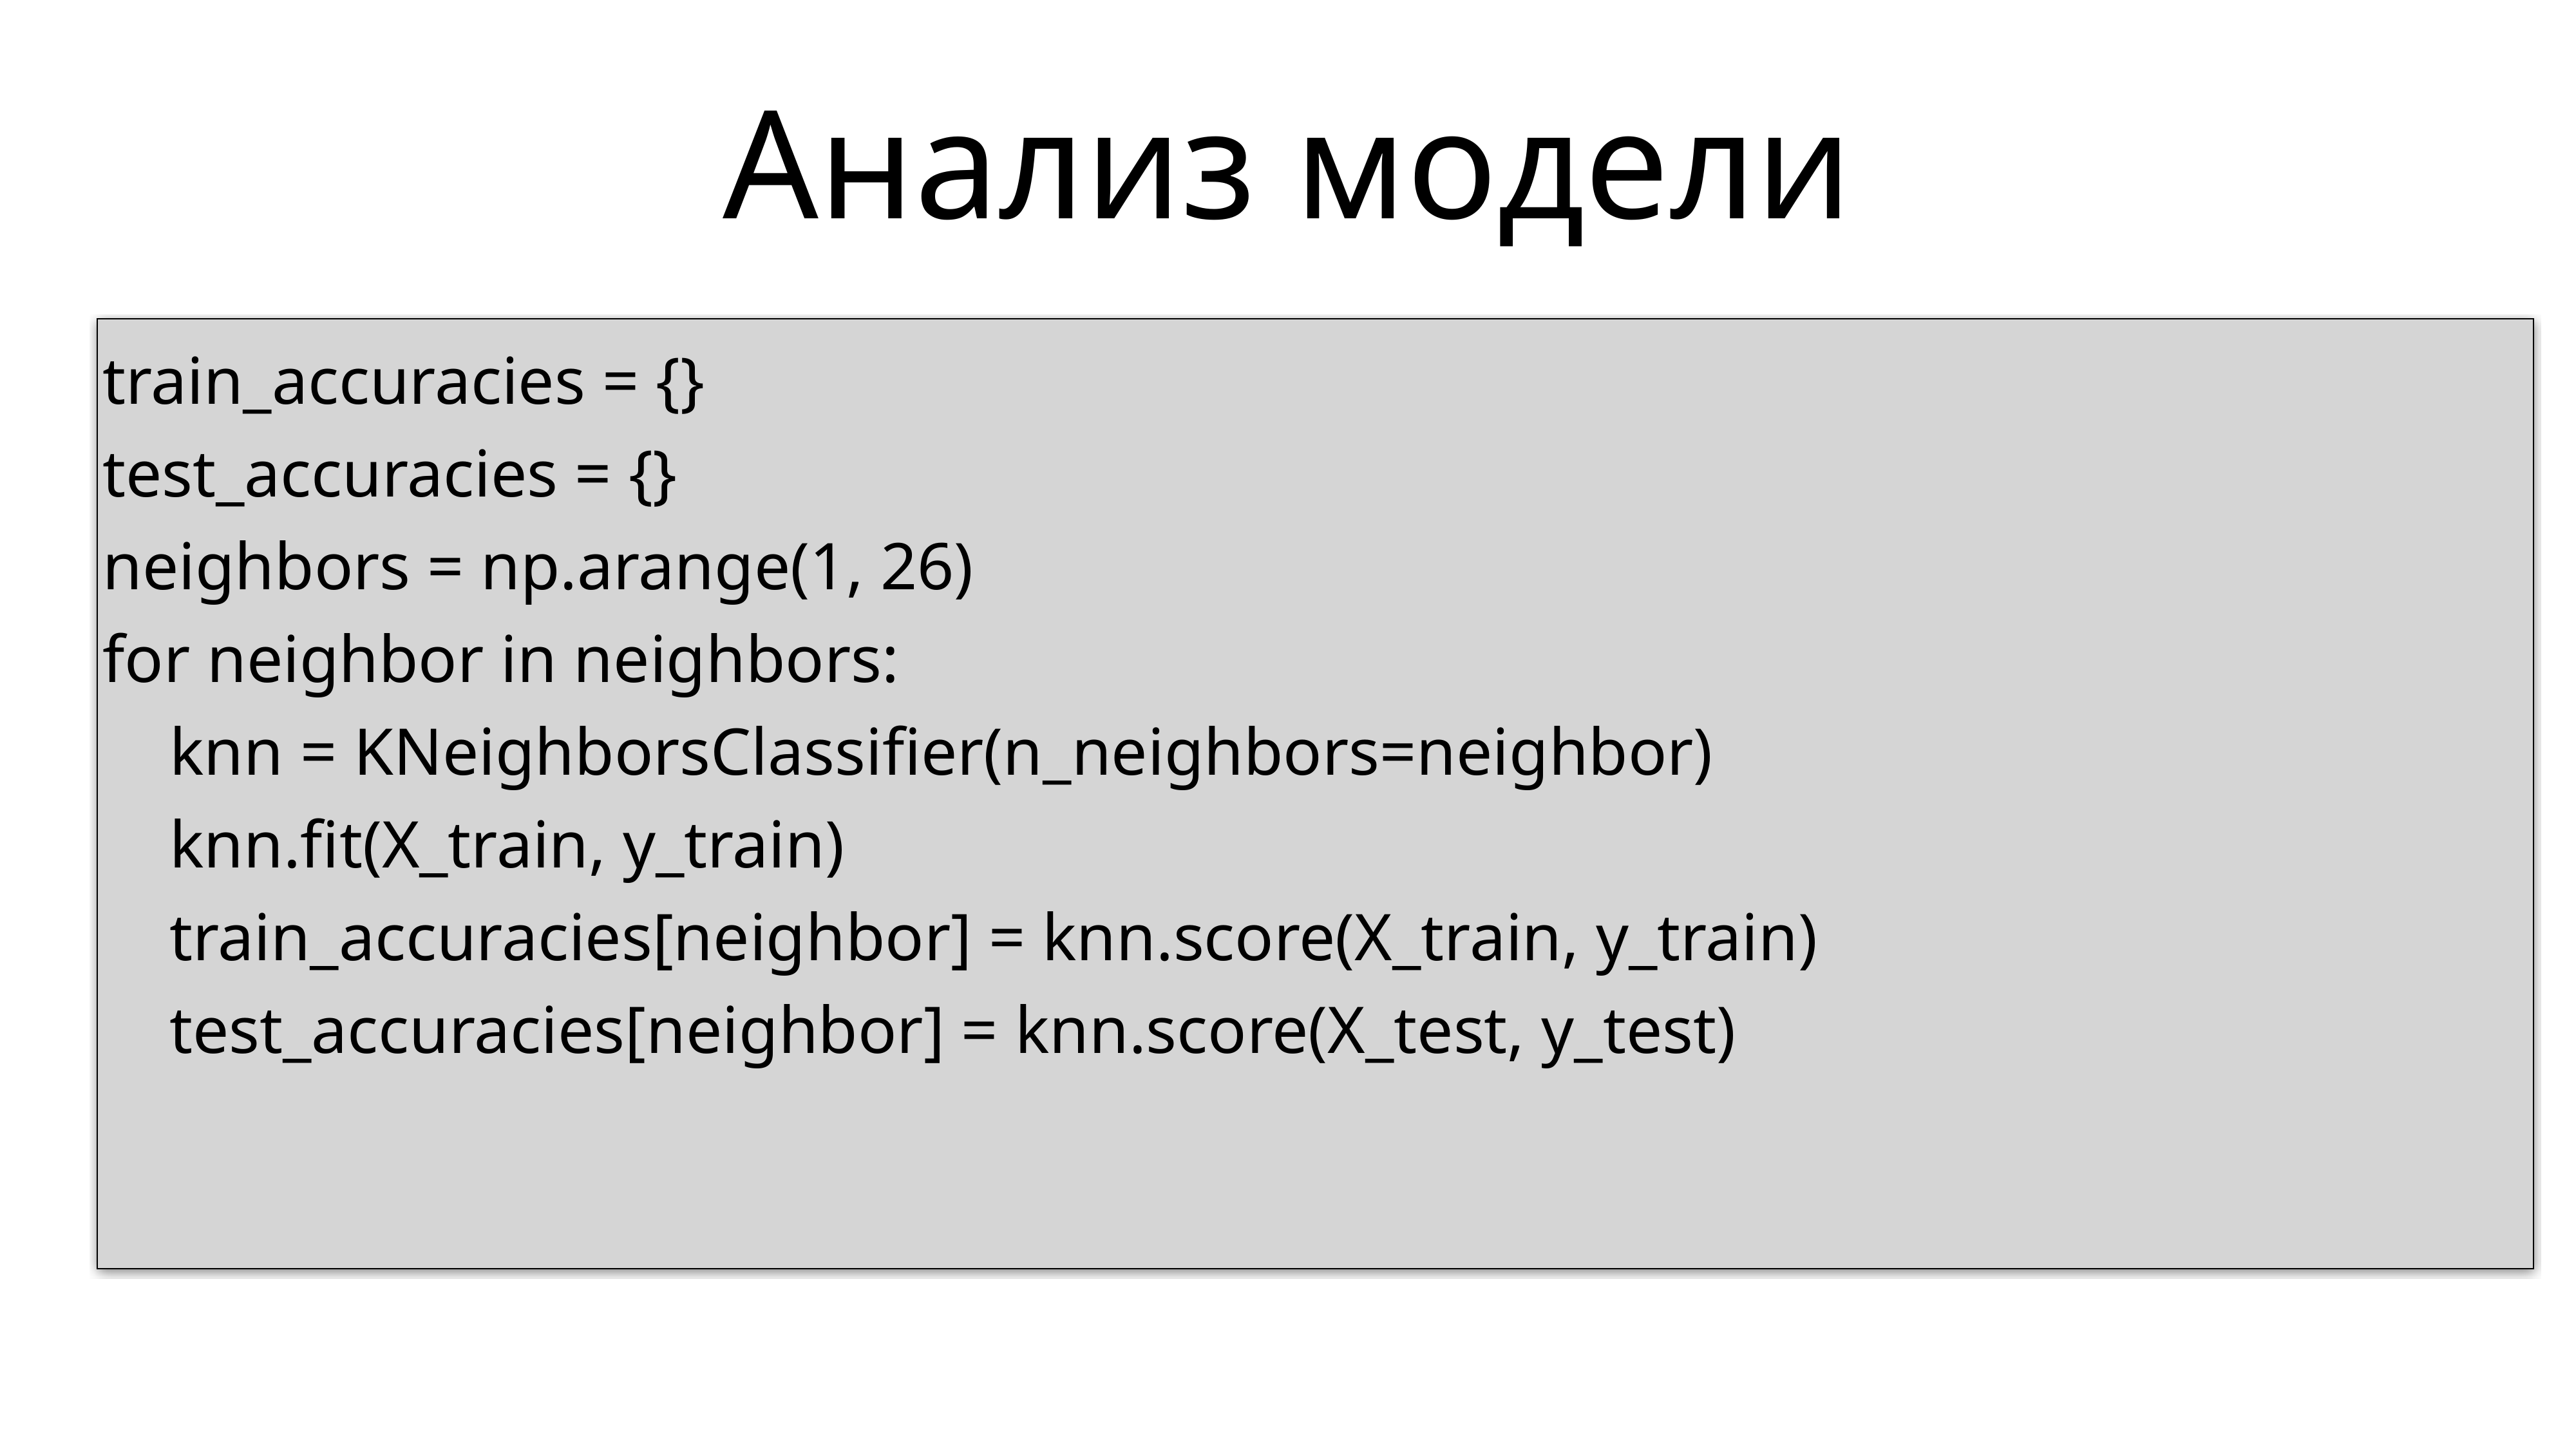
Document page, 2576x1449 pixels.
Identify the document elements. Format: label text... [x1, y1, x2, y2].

list train_accuracies = {} test_accuracies = {} neighbors = np.arange(1, 26) for neighbor in neighbors: knn = KNeighborsClassifier(n_neighbors=neighbor) knn.fit(X_train, y_train) train_accuracies[neighbor] = knn.score(X_train, y_train) test_accuracies[neighbor] = knn.score(X_test, y_test) [97, 318, 2534, 1269]
title Анализ модели [6, 37, 2570, 279]
